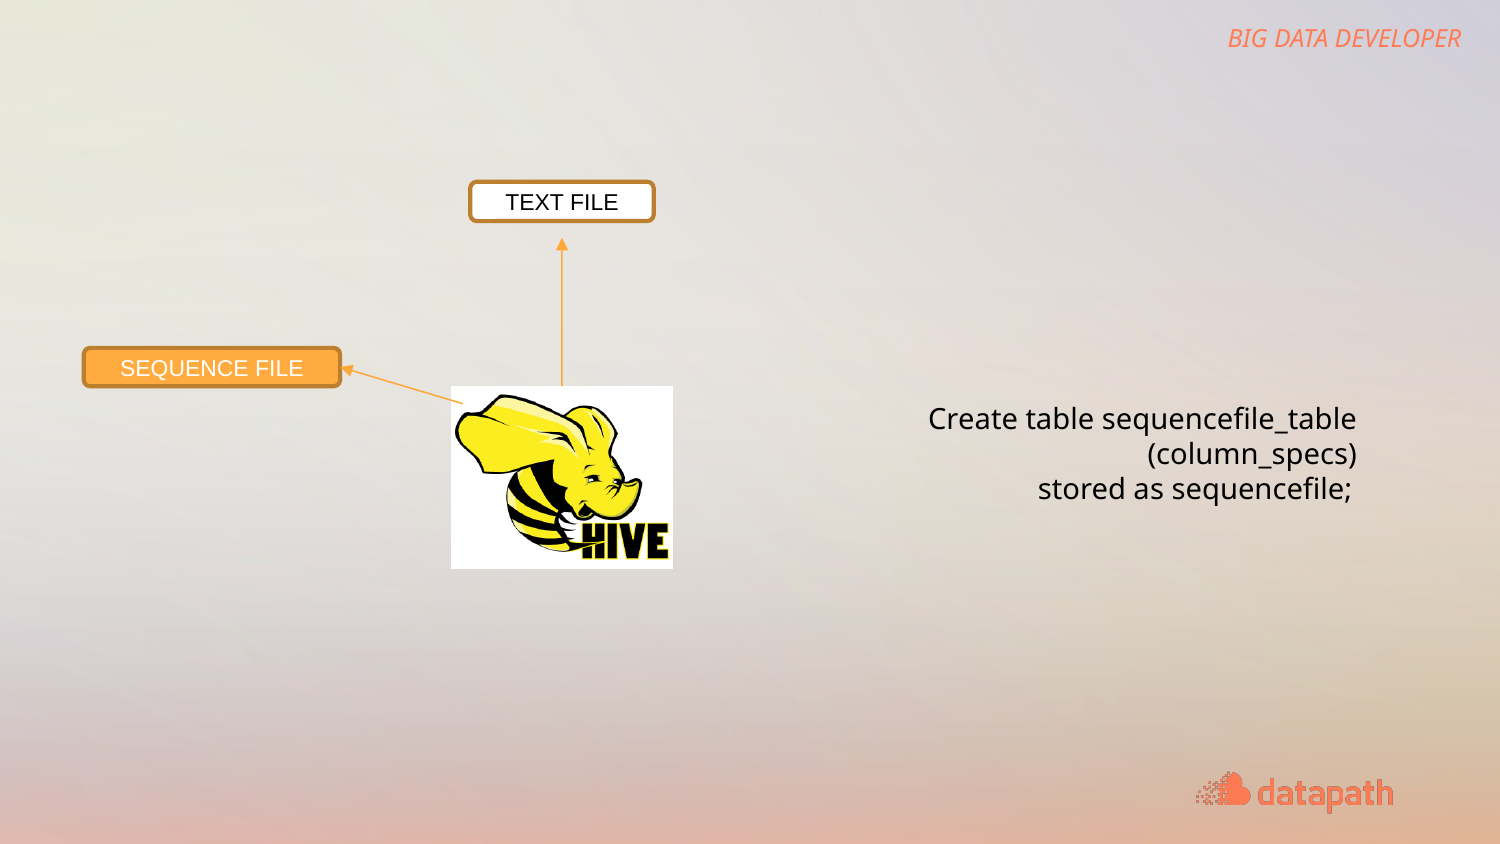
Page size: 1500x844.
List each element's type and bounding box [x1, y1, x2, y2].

picture [0, 0, 1500, 844]
text_box [339, 366, 463, 404]
